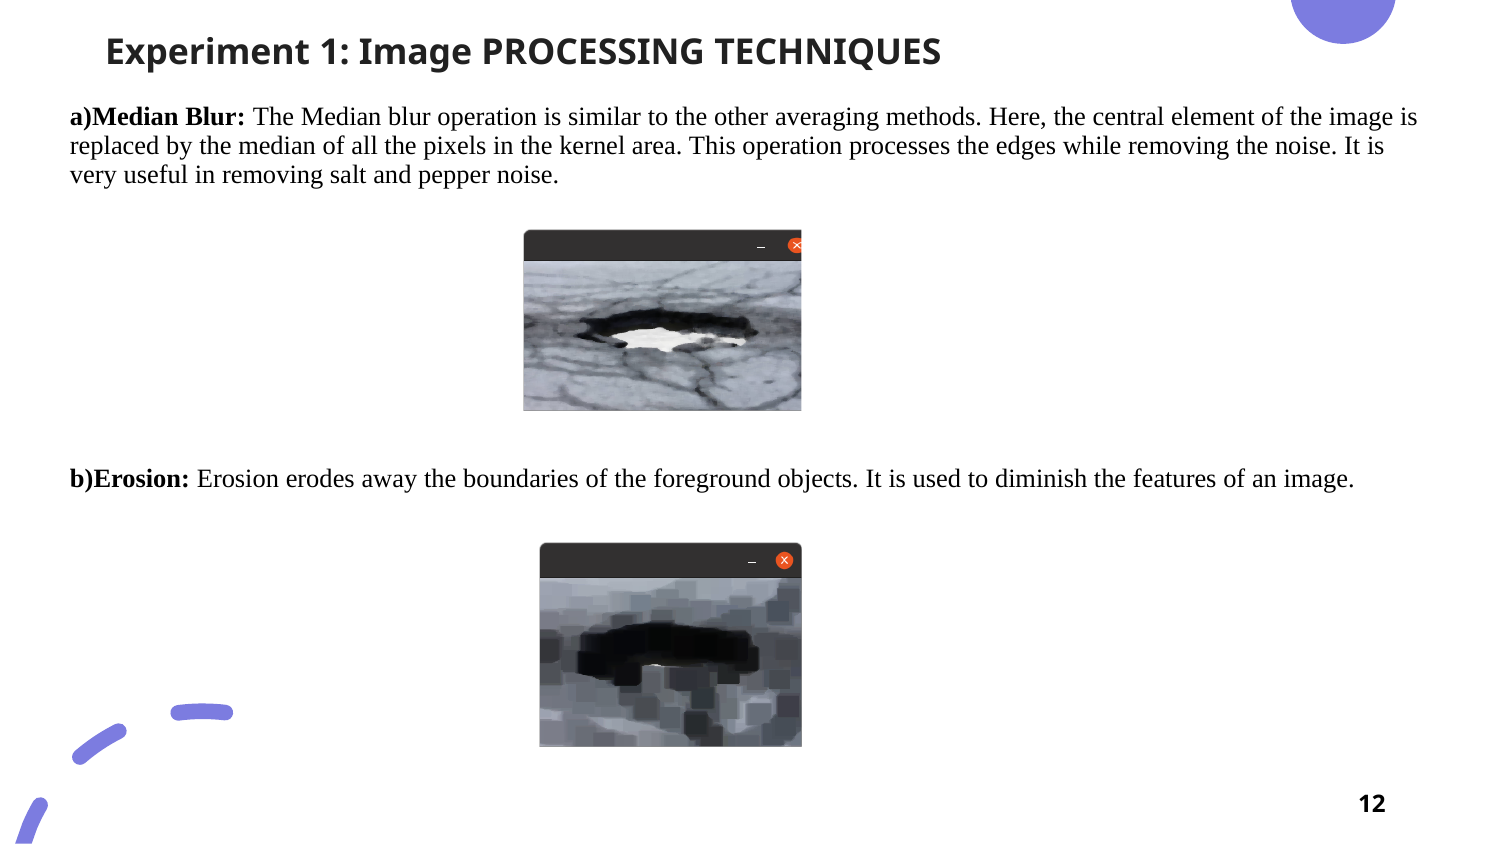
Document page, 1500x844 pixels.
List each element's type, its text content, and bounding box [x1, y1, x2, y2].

list a)Median Blur: The Median blur operation is similar to the other averaging methods. Here, the central element of the image is replaced by the median of all the pixels in the kernel area. This operation processes the edges while removing the noise. It is very useful in removing salt and pepper noise. b)Erosion: Erosion erodes away the boundaries of the foreground objects. It is used to diminish the features of an image. [36, 97, 1431, 761]
picture [506, 229, 802, 411]
picture [538, 542, 802, 747]
slide_number ‹#› [1059, 782, 1397, 827]
title Experiment 1: Image PROCESSING TECHNIQUES [93, 8, 959, 97]
